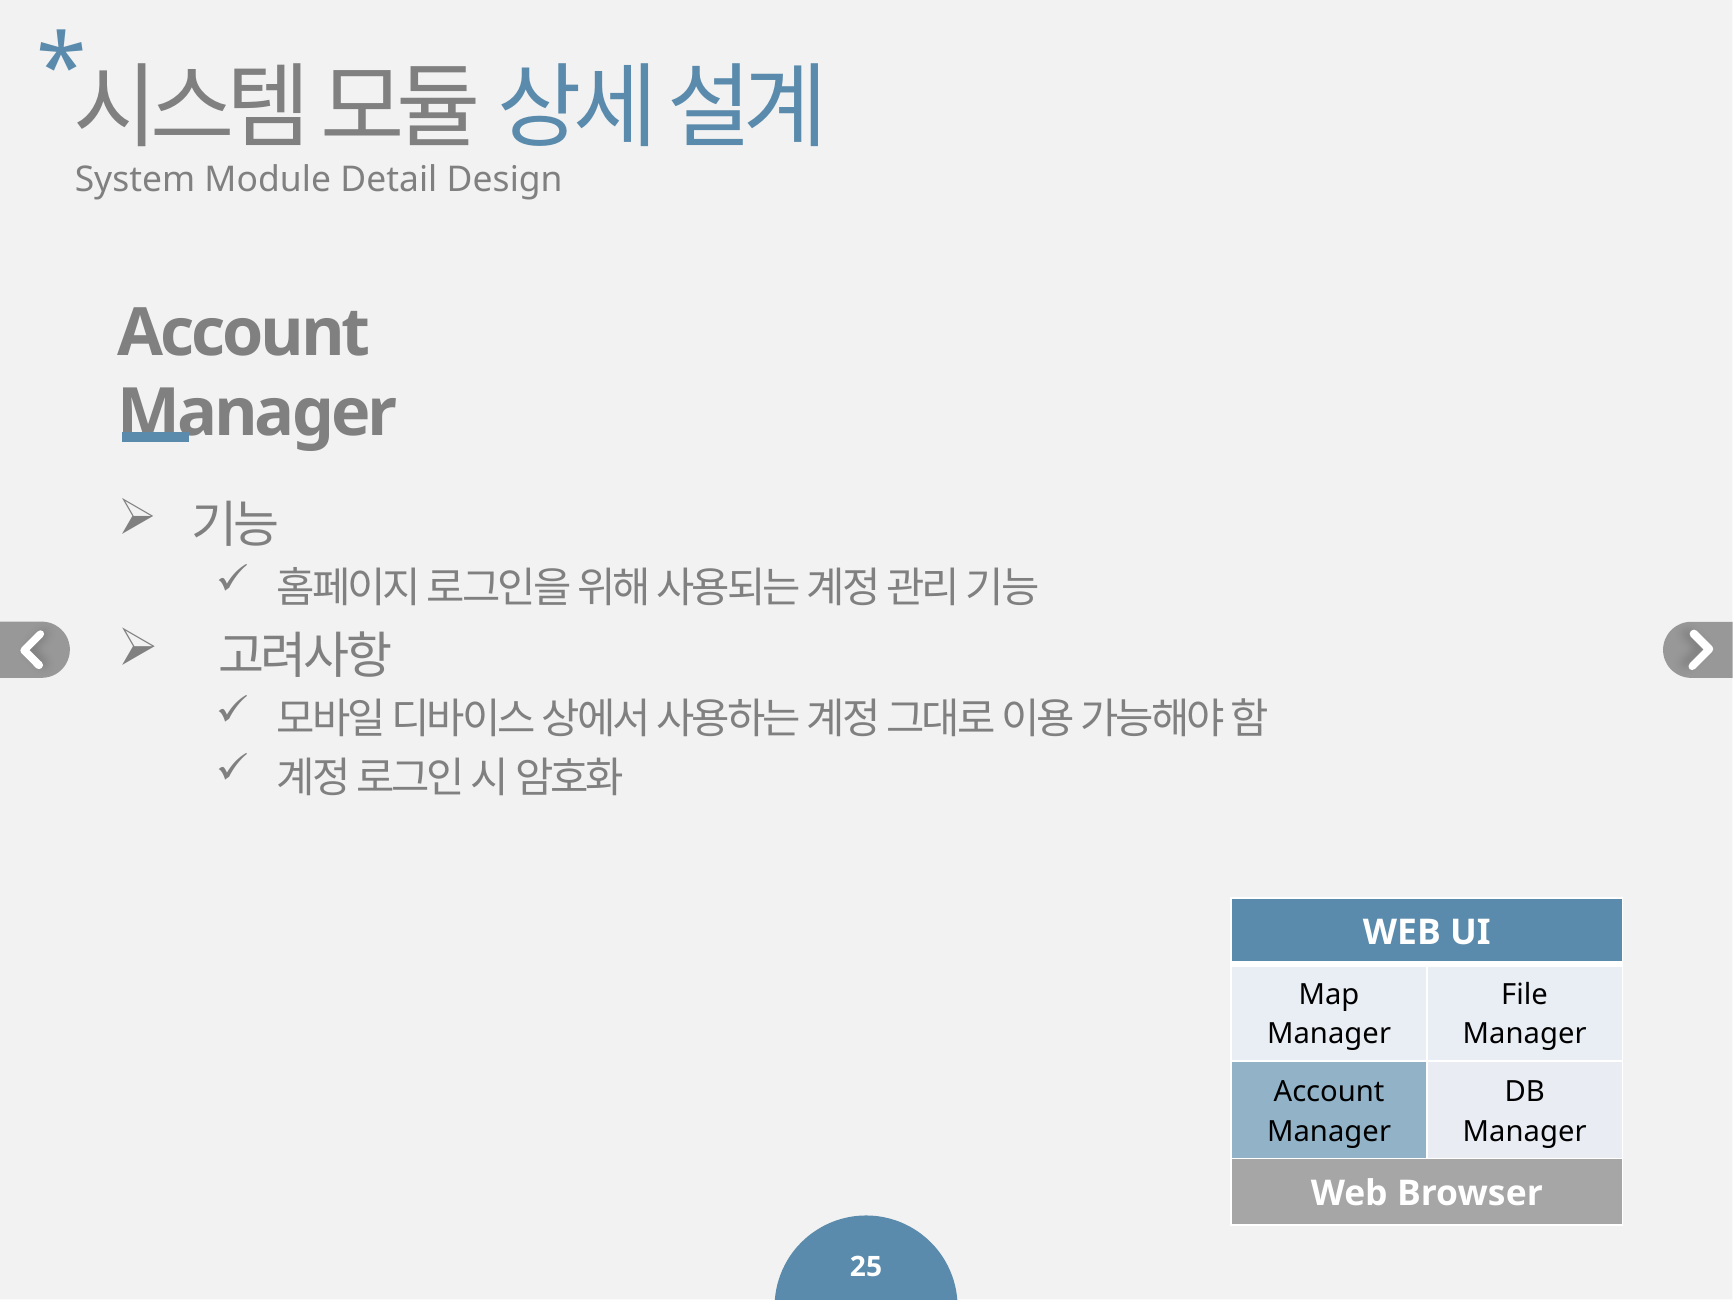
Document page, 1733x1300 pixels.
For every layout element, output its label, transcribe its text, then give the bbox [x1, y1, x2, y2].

list 시스템 모듈 상세 설계 [73, 57, 1156, 148]
table_cell Map Manager [1232, 967, 1426, 1060]
table_cell Account Manager [1232, 1062, 1426, 1158]
text_box 기능 홈페이지 로그인을 위해 사용되는 계정 관리 기능 고려사항 모바일 디바이스 상에서 사용하는 계정 그대로 이용 가능해야 함 계정 로그인 시 암호화 [103, 485, 1664, 621]
text_box Account Manager [102, 281, 678, 353]
text_box * [36, 23, 96, 102]
list System Module Detail Design [74, 157, 1156, 198]
table_header WEB UI [1232, 899, 1622, 961]
table_cell DB Manager [1428, 1062, 1622, 1158]
text_box 기능 홈페이지 로그인을 위해 사용되는 계정 관리 기능 고려사항 모바일 디바이스 상에서 사용하는 계정 그대로 이용 가능해야 함 계정 로그인 시 암호화 [103, 689, 1664, 898]
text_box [0, 621, 1733, 679]
table_cell Web Browser [1232, 1159, 1622, 1224]
table_cell File Manager [1428, 967, 1622, 1060]
